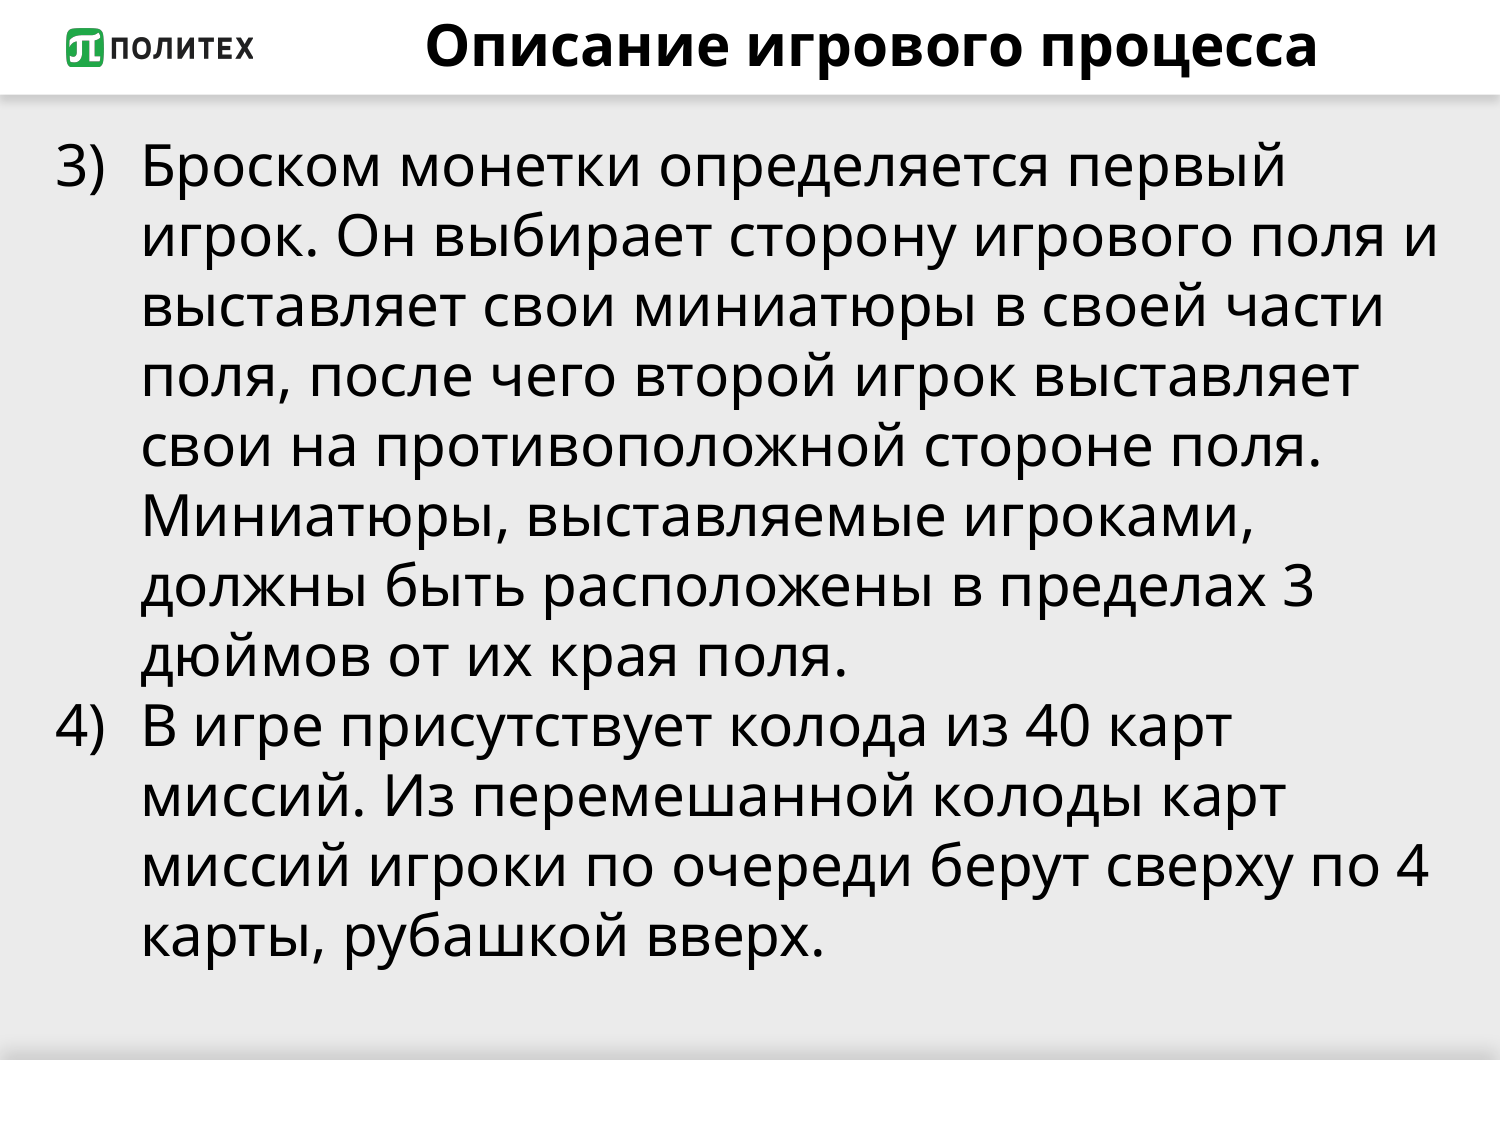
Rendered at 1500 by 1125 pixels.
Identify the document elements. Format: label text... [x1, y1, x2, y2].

picture [66, 28, 253, 67]
title Описание игрового процесса [318, 0, 1426, 95]
text_box Броском монетки определяется первый игрок. Он выбирает сторону игрового поля и выставляет свои миниатюры в своей части поля, после чего второй игрок выставляет свои на противоположной стороне поля. Миниатюры, выставляемые игроками, должны быть расположены в пределах 3 дюймов от их края поля. В игре присутствует колода из 40 карт миссий. Из перемешанной колоды карт миссий игроки по очереди берут сверху по 4 карты, рубашкой вверх. [40, 120, 1460, 976]
